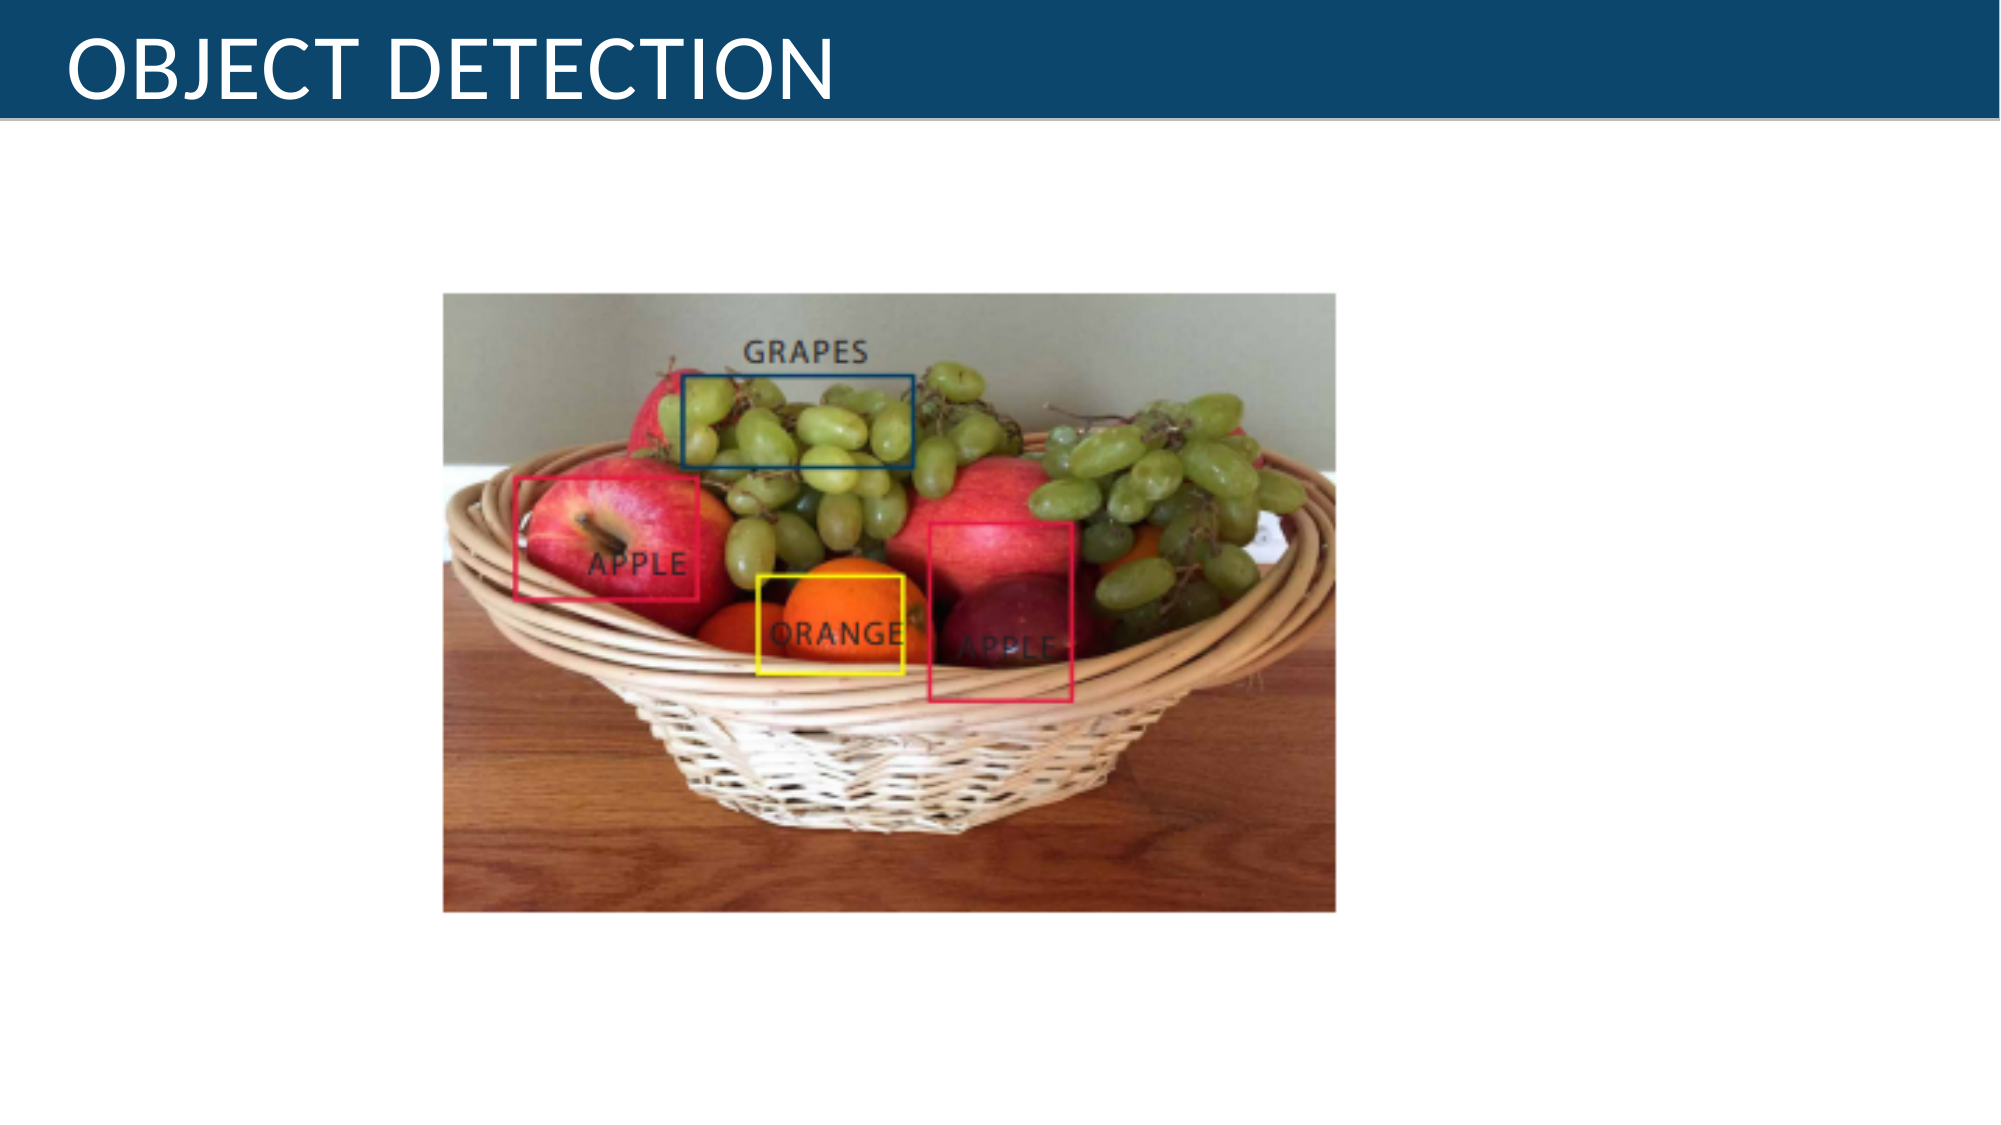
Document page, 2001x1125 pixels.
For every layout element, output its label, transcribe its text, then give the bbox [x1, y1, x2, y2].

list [352, 258, 1398, 969]
title OBJECT DETECTION [51, 11, 1646, 133]
